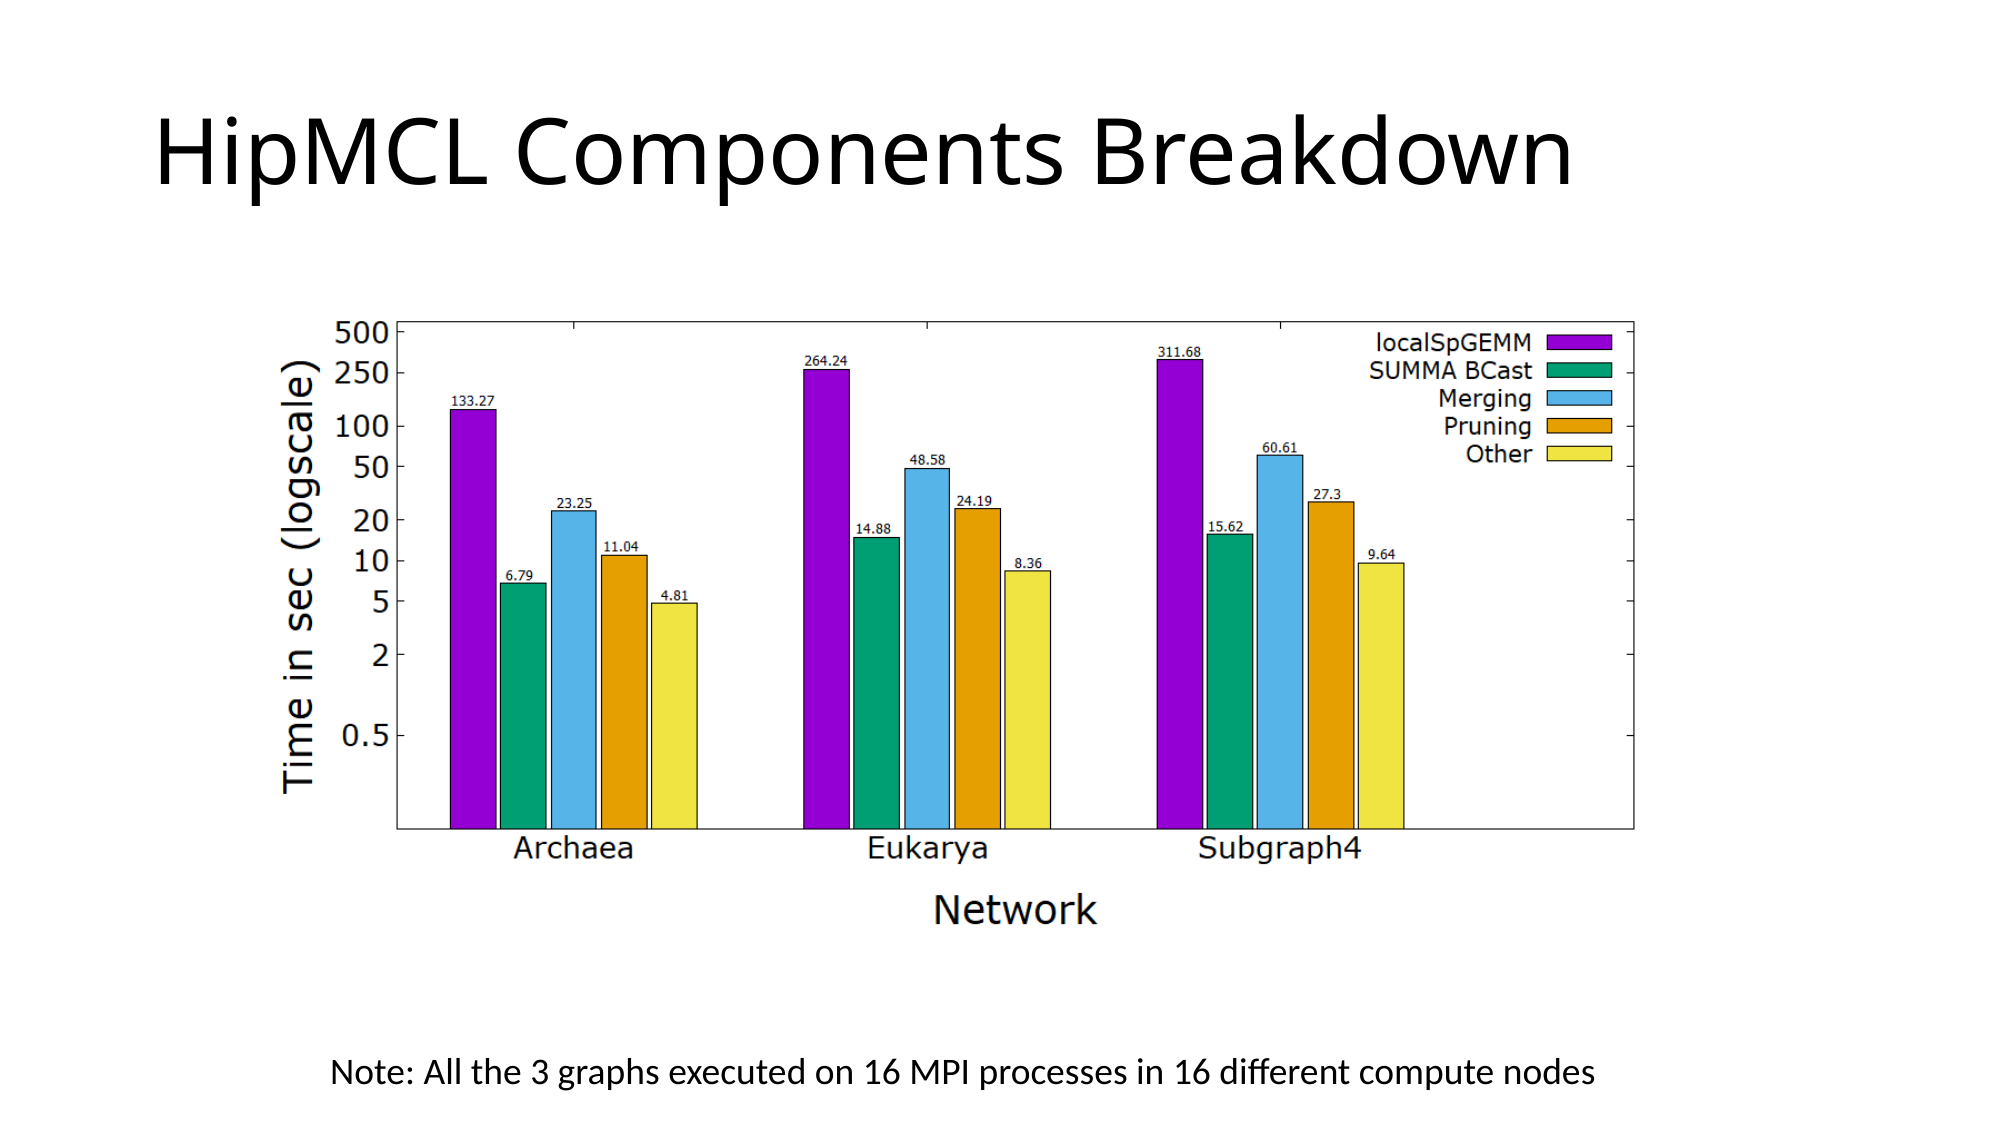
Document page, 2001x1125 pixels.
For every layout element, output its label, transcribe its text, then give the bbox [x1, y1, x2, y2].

text_box Note: All the 3 graphs executed on 16 MPI processes in 16 different compute nodes [315, 1039, 1668, 1100]
title HipMCL Components Breakdown [137, 59, 1863, 251]
picture [241, 250, 1759, 972]
